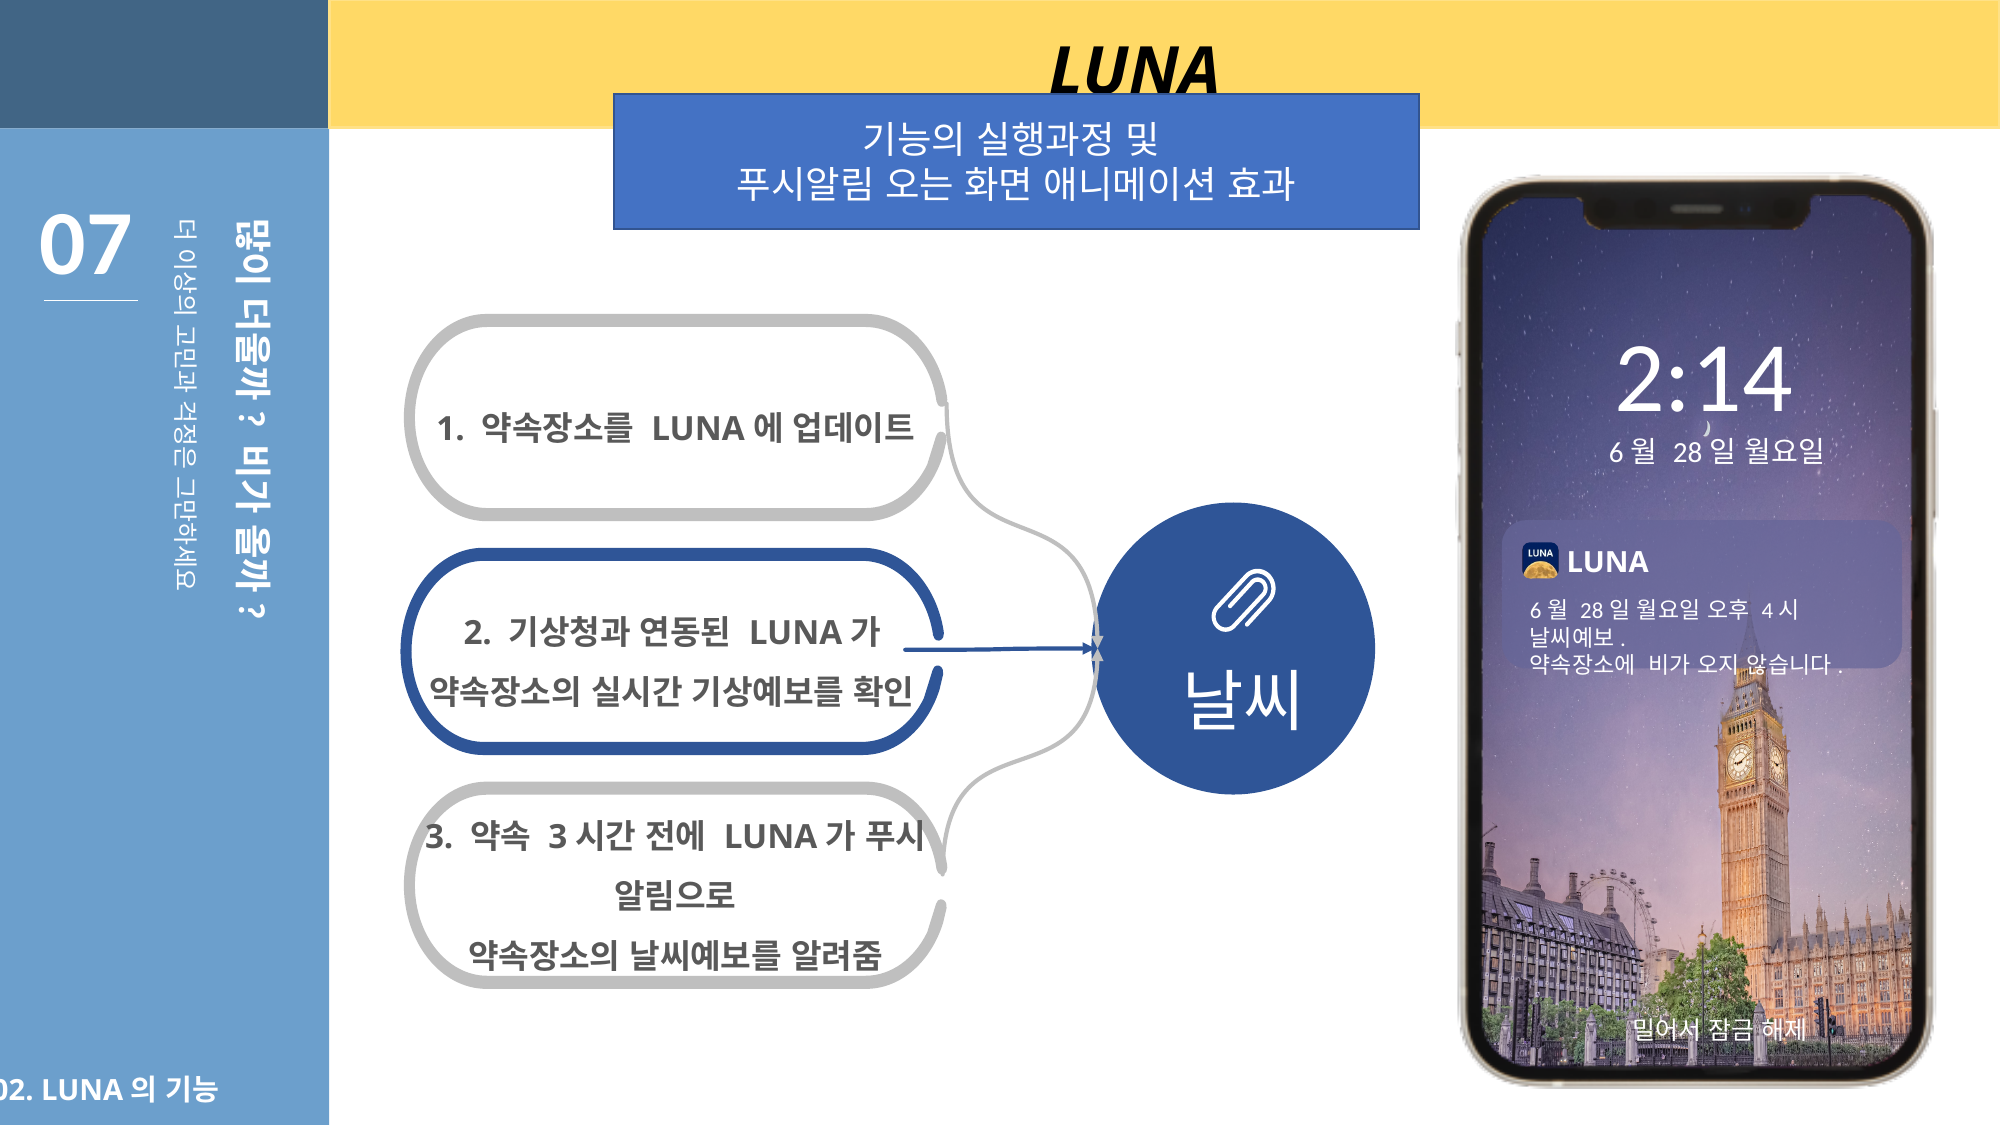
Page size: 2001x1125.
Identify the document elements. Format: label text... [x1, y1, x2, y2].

text_box 07 [25, 175, 148, 300]
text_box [1501, 520, 1903, 669]
text_box [0, 0, 328, 127]
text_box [400, 313, 1406, 989]
text_box 많이 더울까? 비가 올까? 더 이상의 고민과 걱정은 그만하세요 [0, 127, 330, 1125]
text_box 02. LUNA의 기능 [0, 1064, 266, 1114]
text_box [1406, 154, 2000, 1125]
text_box LUNA [382, 20, 1887, 115]
text_box 기능의 실행과정 및 푸시알림 오는 화면 애니메이션 효과 [613, 93, 1420, 230]
text_box [328, 0, 2000, 129]
